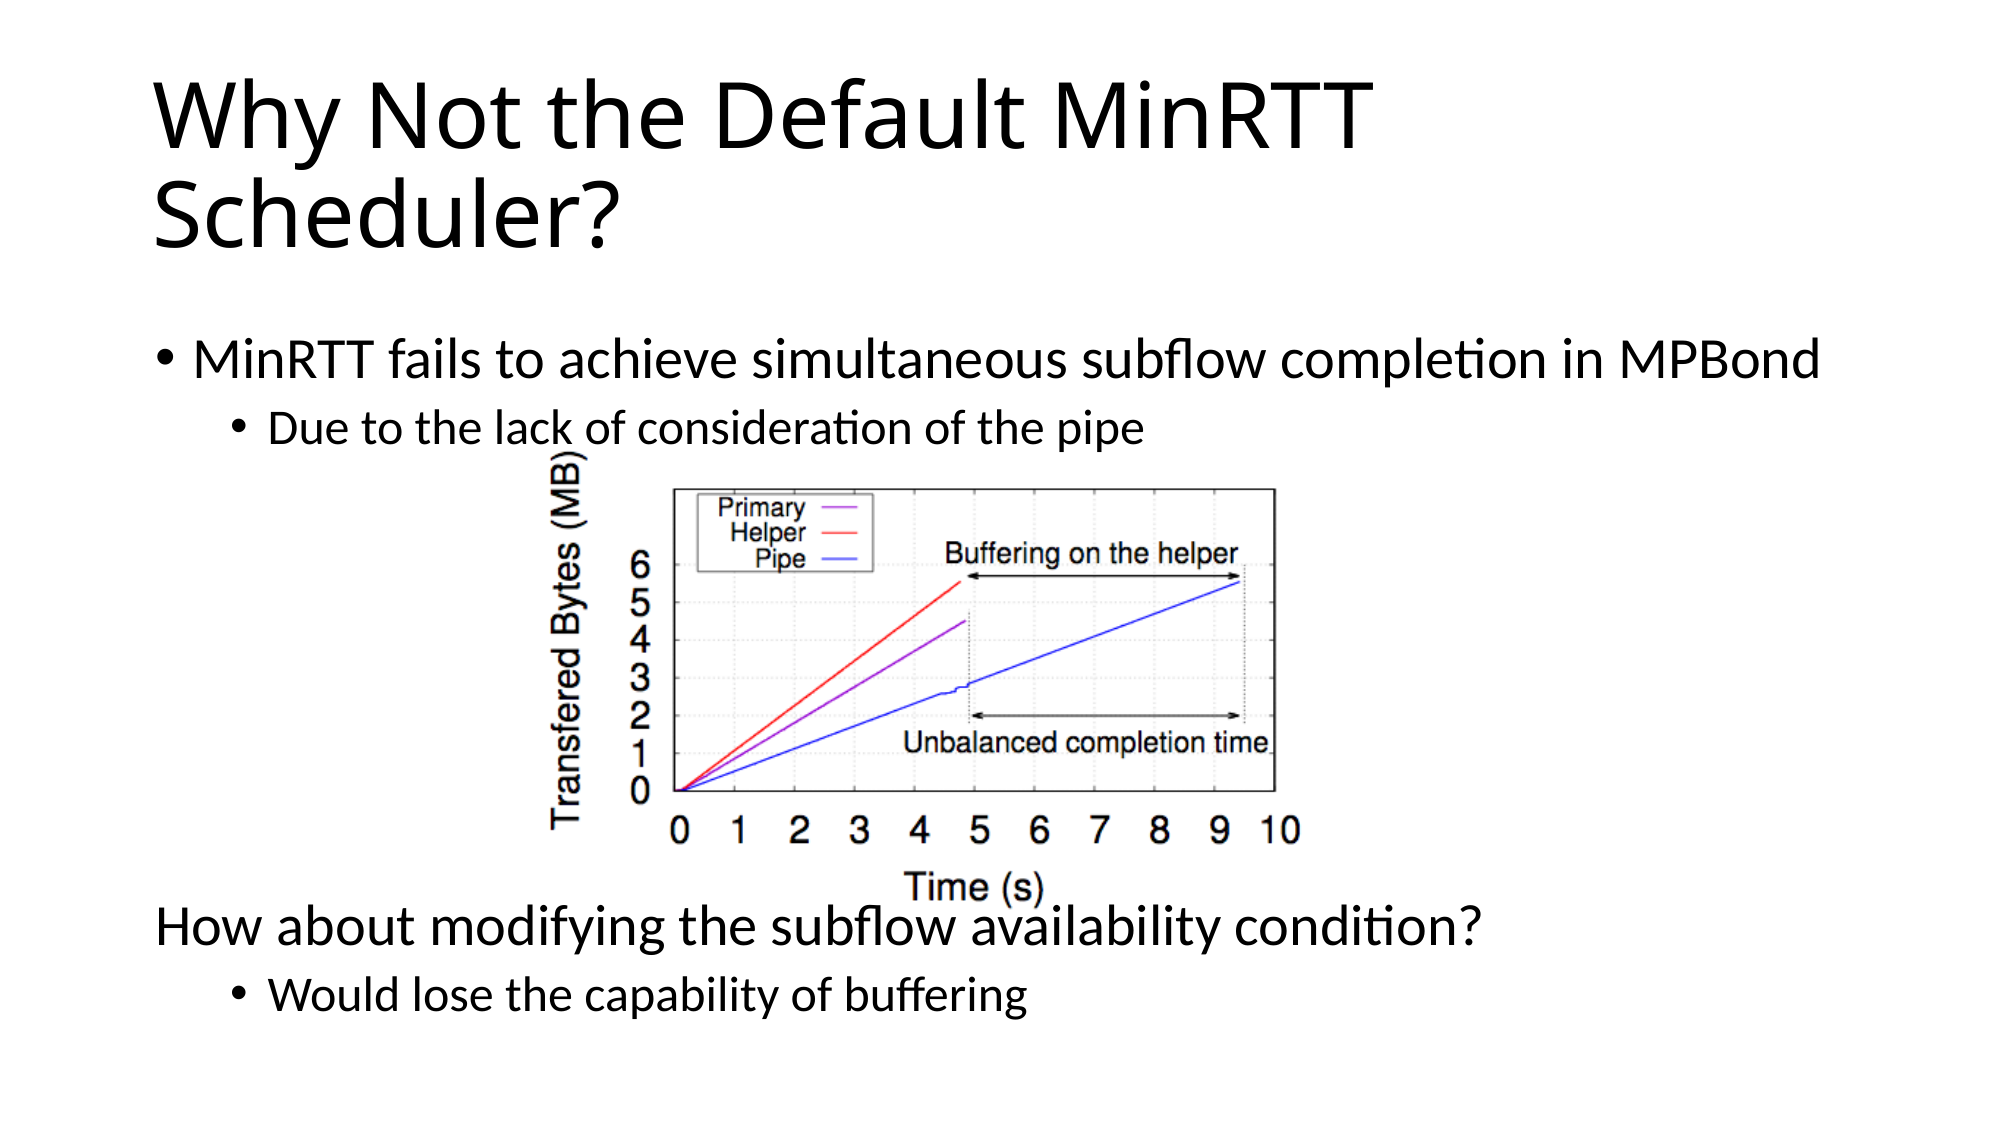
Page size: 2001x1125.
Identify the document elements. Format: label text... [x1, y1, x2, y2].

list MinRTT fails to achieve simultaneous subflow completion in MPBond Due to the lack of consideration of the pipe How about modifying the subflow availability condition? Would lose the capability of buffering [140, 320, 1919, 778]
picture [510, 433, 1316, 928]
title Why Not the Default MinRTT Scheduler? [137, 59, 1863, 278]
